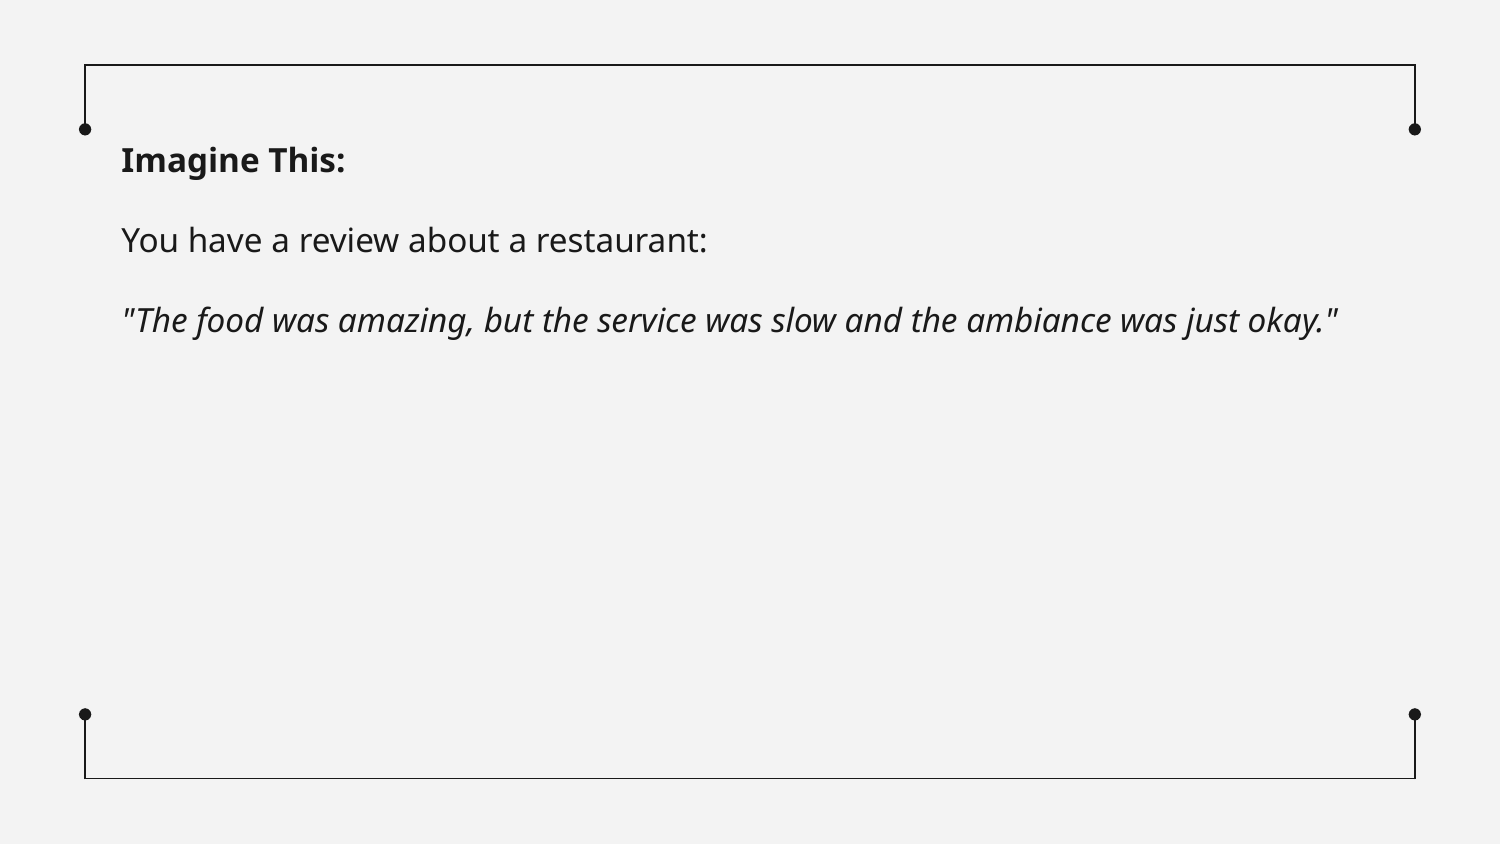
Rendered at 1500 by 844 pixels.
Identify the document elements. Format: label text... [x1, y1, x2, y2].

subtitle Imagine This: You have a review about a restaurant: "The food was amazing, but the service was slow and the ambiance was just okay." [81, 124, 1451, 450]
